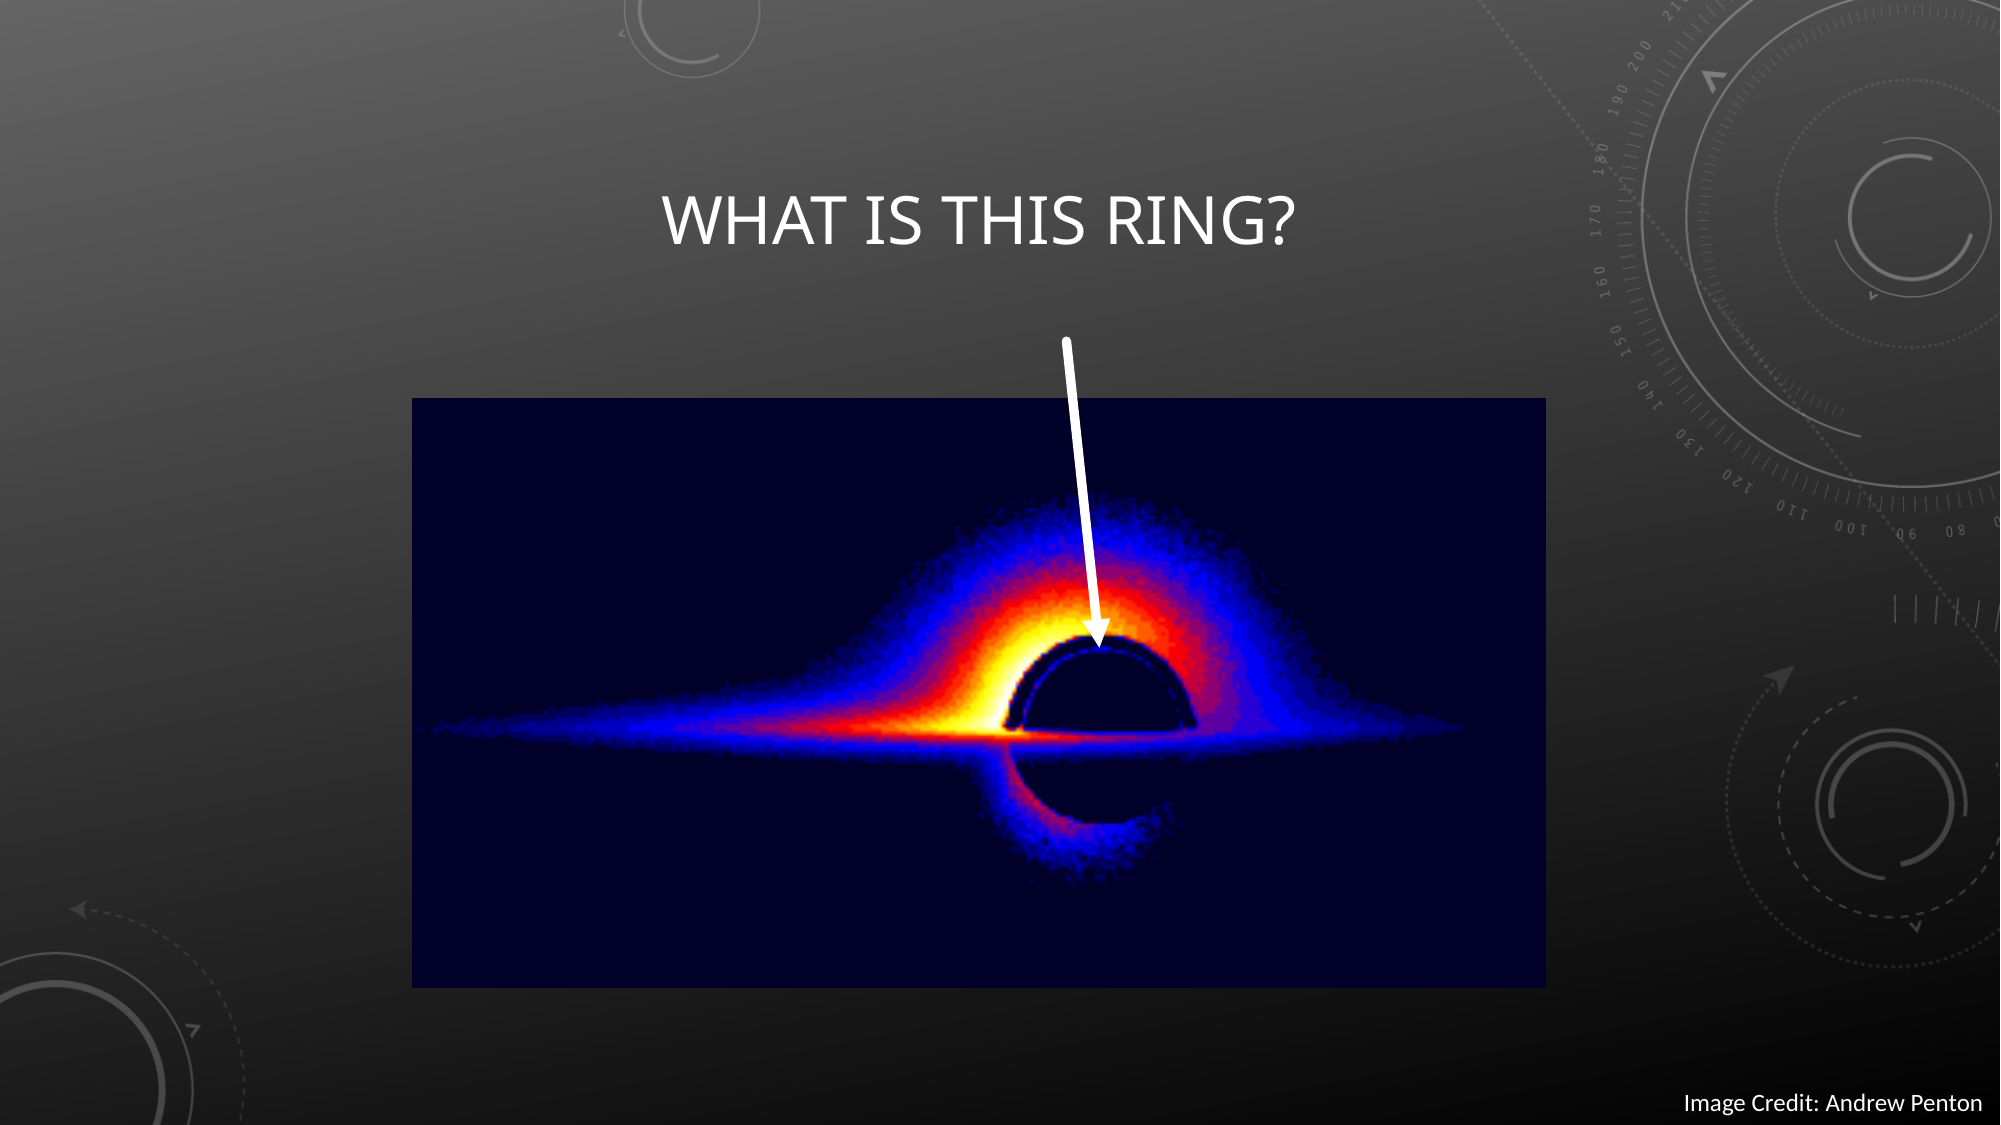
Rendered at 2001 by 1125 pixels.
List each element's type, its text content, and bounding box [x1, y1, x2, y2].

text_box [1066, 340, 1100, 648]
picture [0, 0, 2000, 1125]
text_box What is this ring? [148, 170, 1810, 312]
text_box Image Credit: Andrew Penton [1669, 1079, 1999, 1125]
